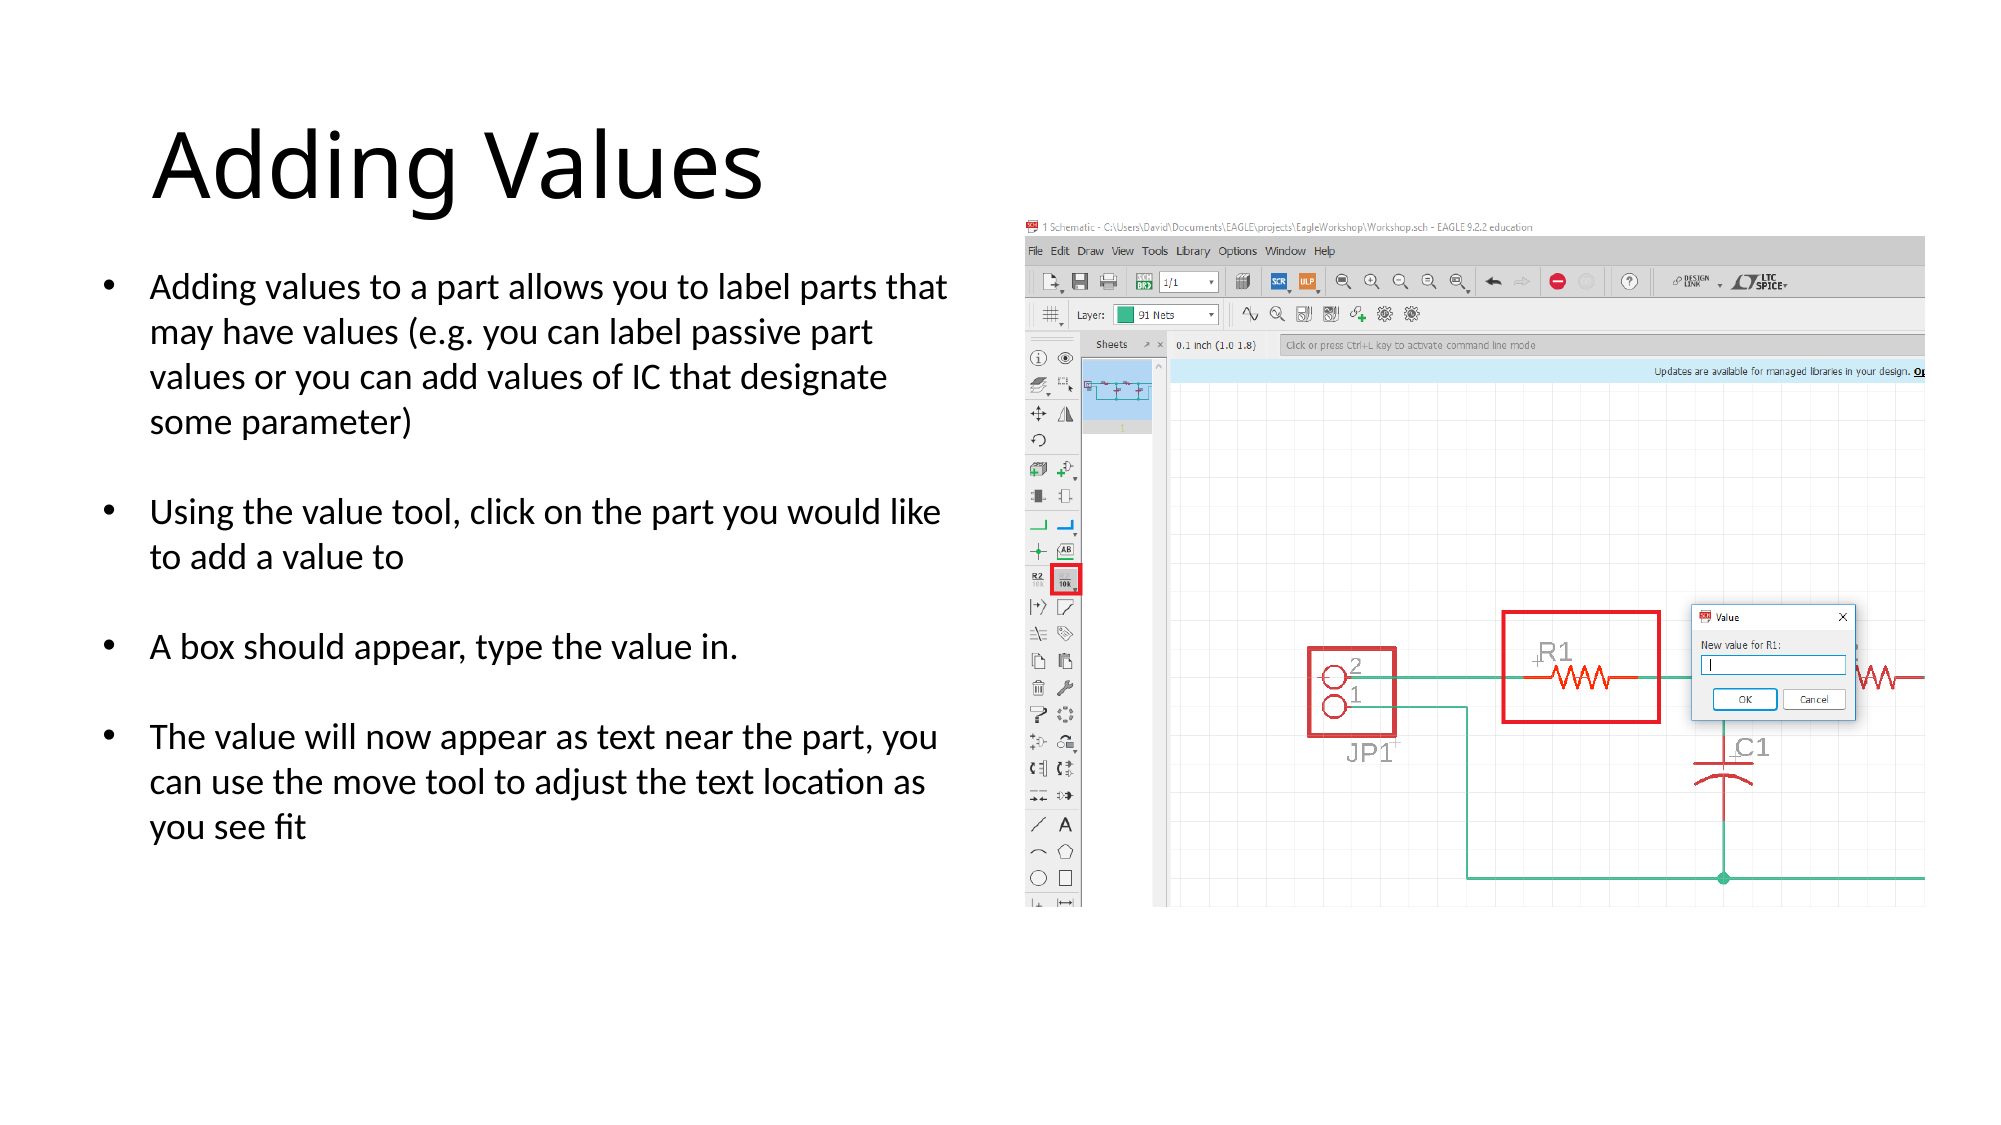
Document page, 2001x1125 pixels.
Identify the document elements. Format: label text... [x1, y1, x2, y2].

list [1025, 218, 1925, 907]
text_box Adding values to a part allows you to label parts that may have values (e.g. you can label passive part values or you can add values of IC that designate some parameter) Using the value tool, click on the part you would like to add a value to A box should appear, type the value in. The value will now appear as text near the part, you can use the move tool to adjust the text location as you see fit [87, 254, 976, 855]
title Adding Values [137, 59, 1863, 278]
